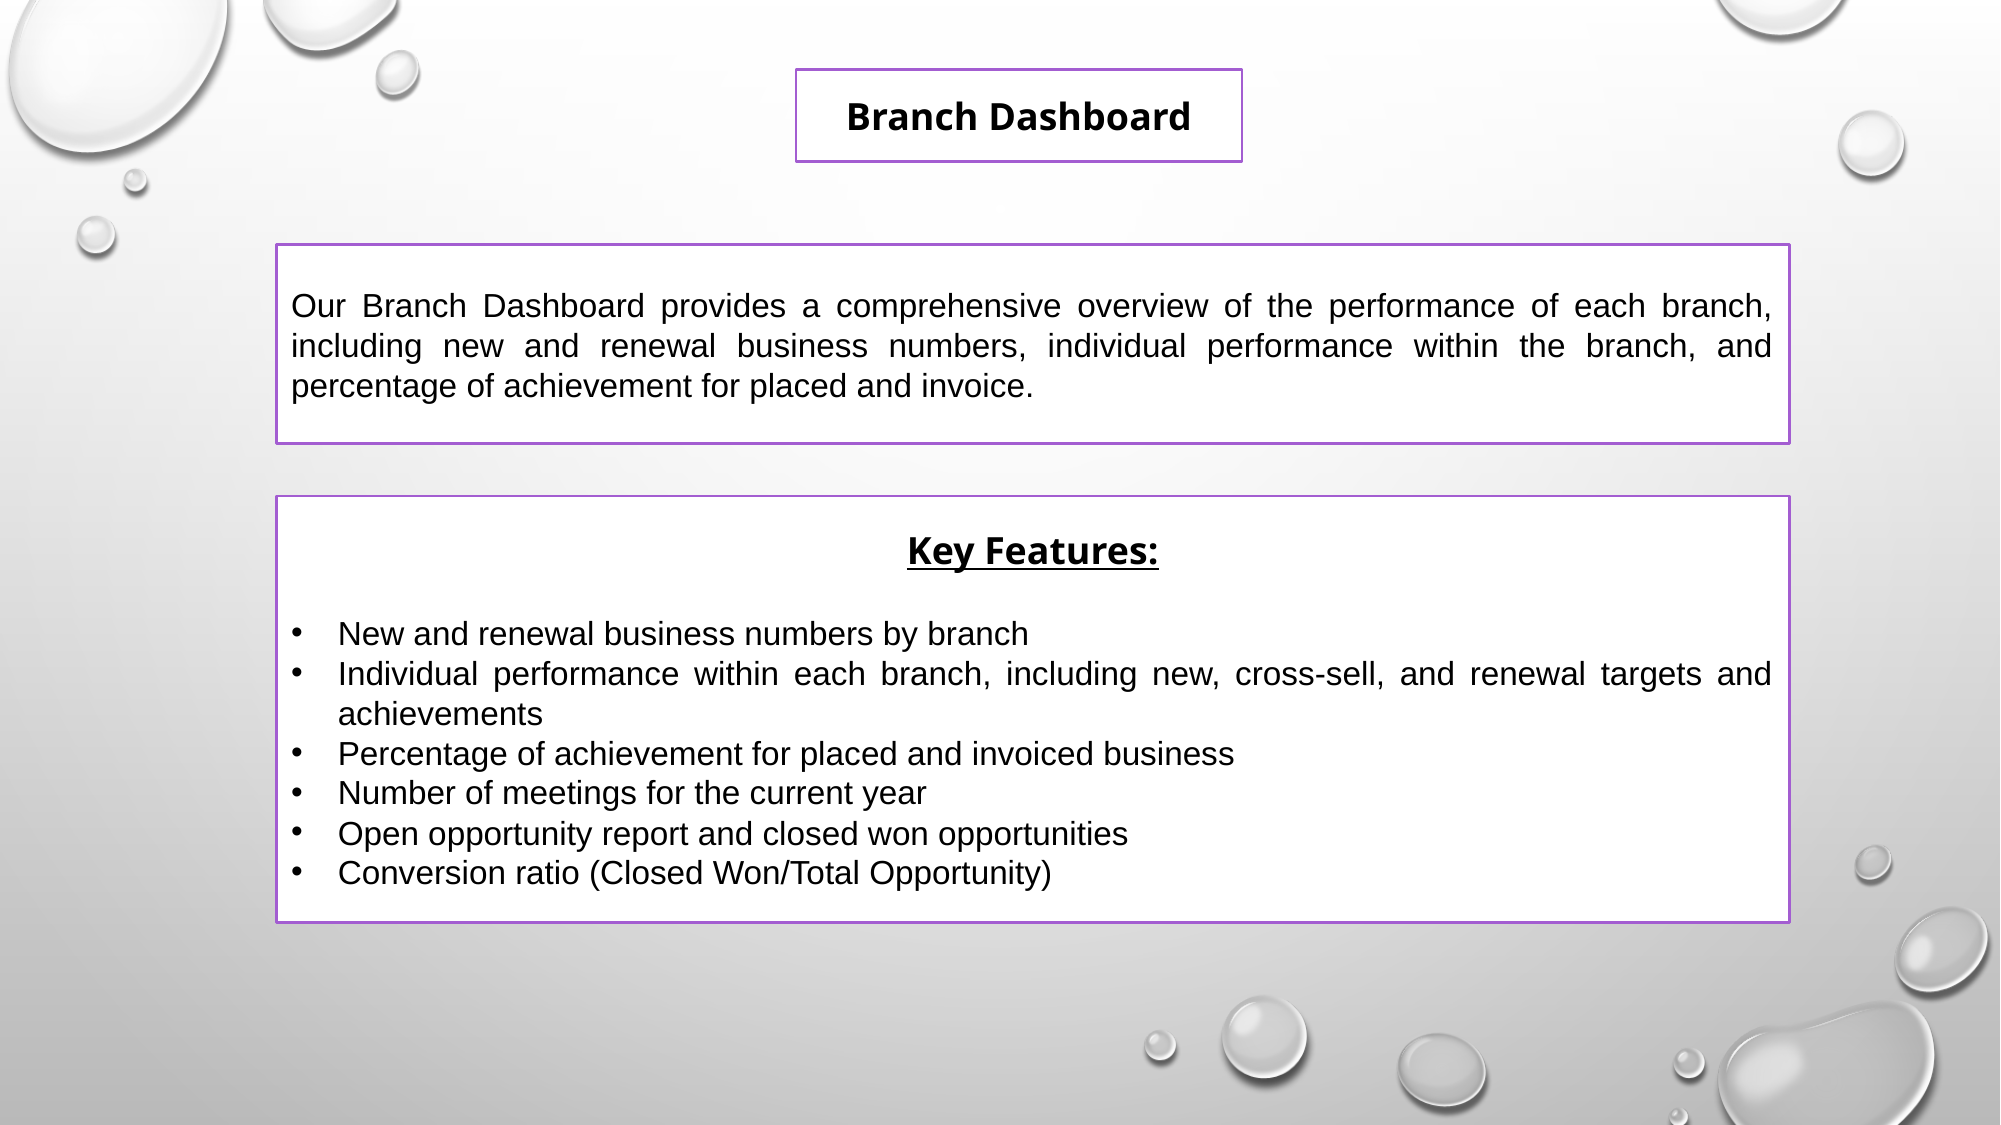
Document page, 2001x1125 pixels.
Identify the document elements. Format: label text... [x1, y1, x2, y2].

text_box Key Features: New and renewal business numbers by branch Individual performance within each branch, including new, cross-sell, and renewal targets and achievements Percentage of achievement for placed and invoiced business Number of meetings for the current year Open opportunity report and closed won opportunities Conversion ratio (Closed Won/Total Opportunity) [275, 495, 1791, 924]
picture [0, 0, 2000, 1125]
text_box Our Branch Dashboard provides a comprehensive overview of the performance of each branch, including new and renewal business numbers, individual performance within the branch, and percentage of achievement for placed and invoice. [275, 243, 1791, 445]
text_box Branch Dashboard [795, 68, 1243, 163]
